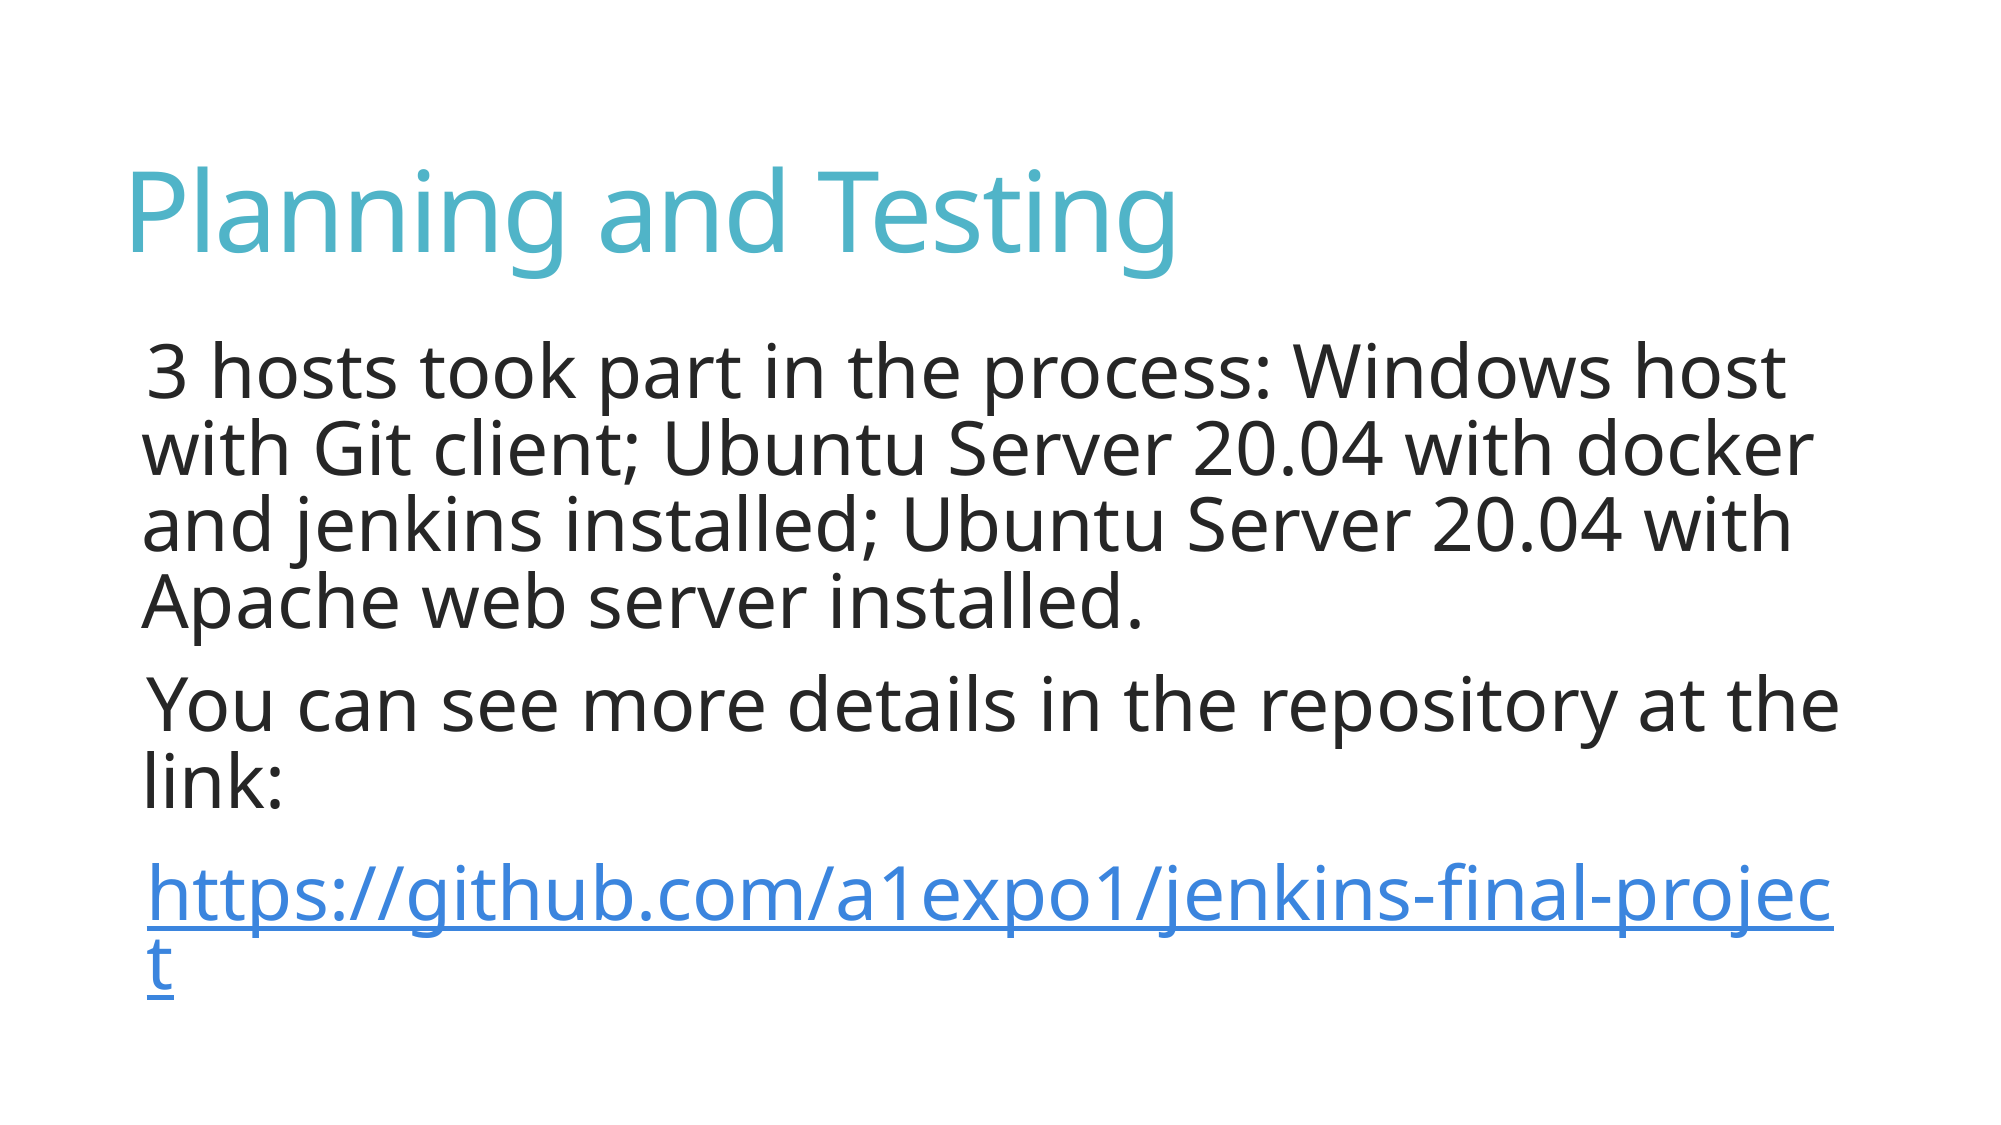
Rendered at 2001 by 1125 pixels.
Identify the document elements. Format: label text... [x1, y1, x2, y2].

list 3 hosts took part in the process: Windows host with Git client; Ubuntu Server 20.04 with docker and jenkins installed; Ubuntu Server 20.04 with Apache web server installed. You can see more details in the repository at the link: https://github.com/a1expo1/jenkins-final-project [111, 329, 1876, 948]
title Planning and Testing [107, 81, 1875, 354]
